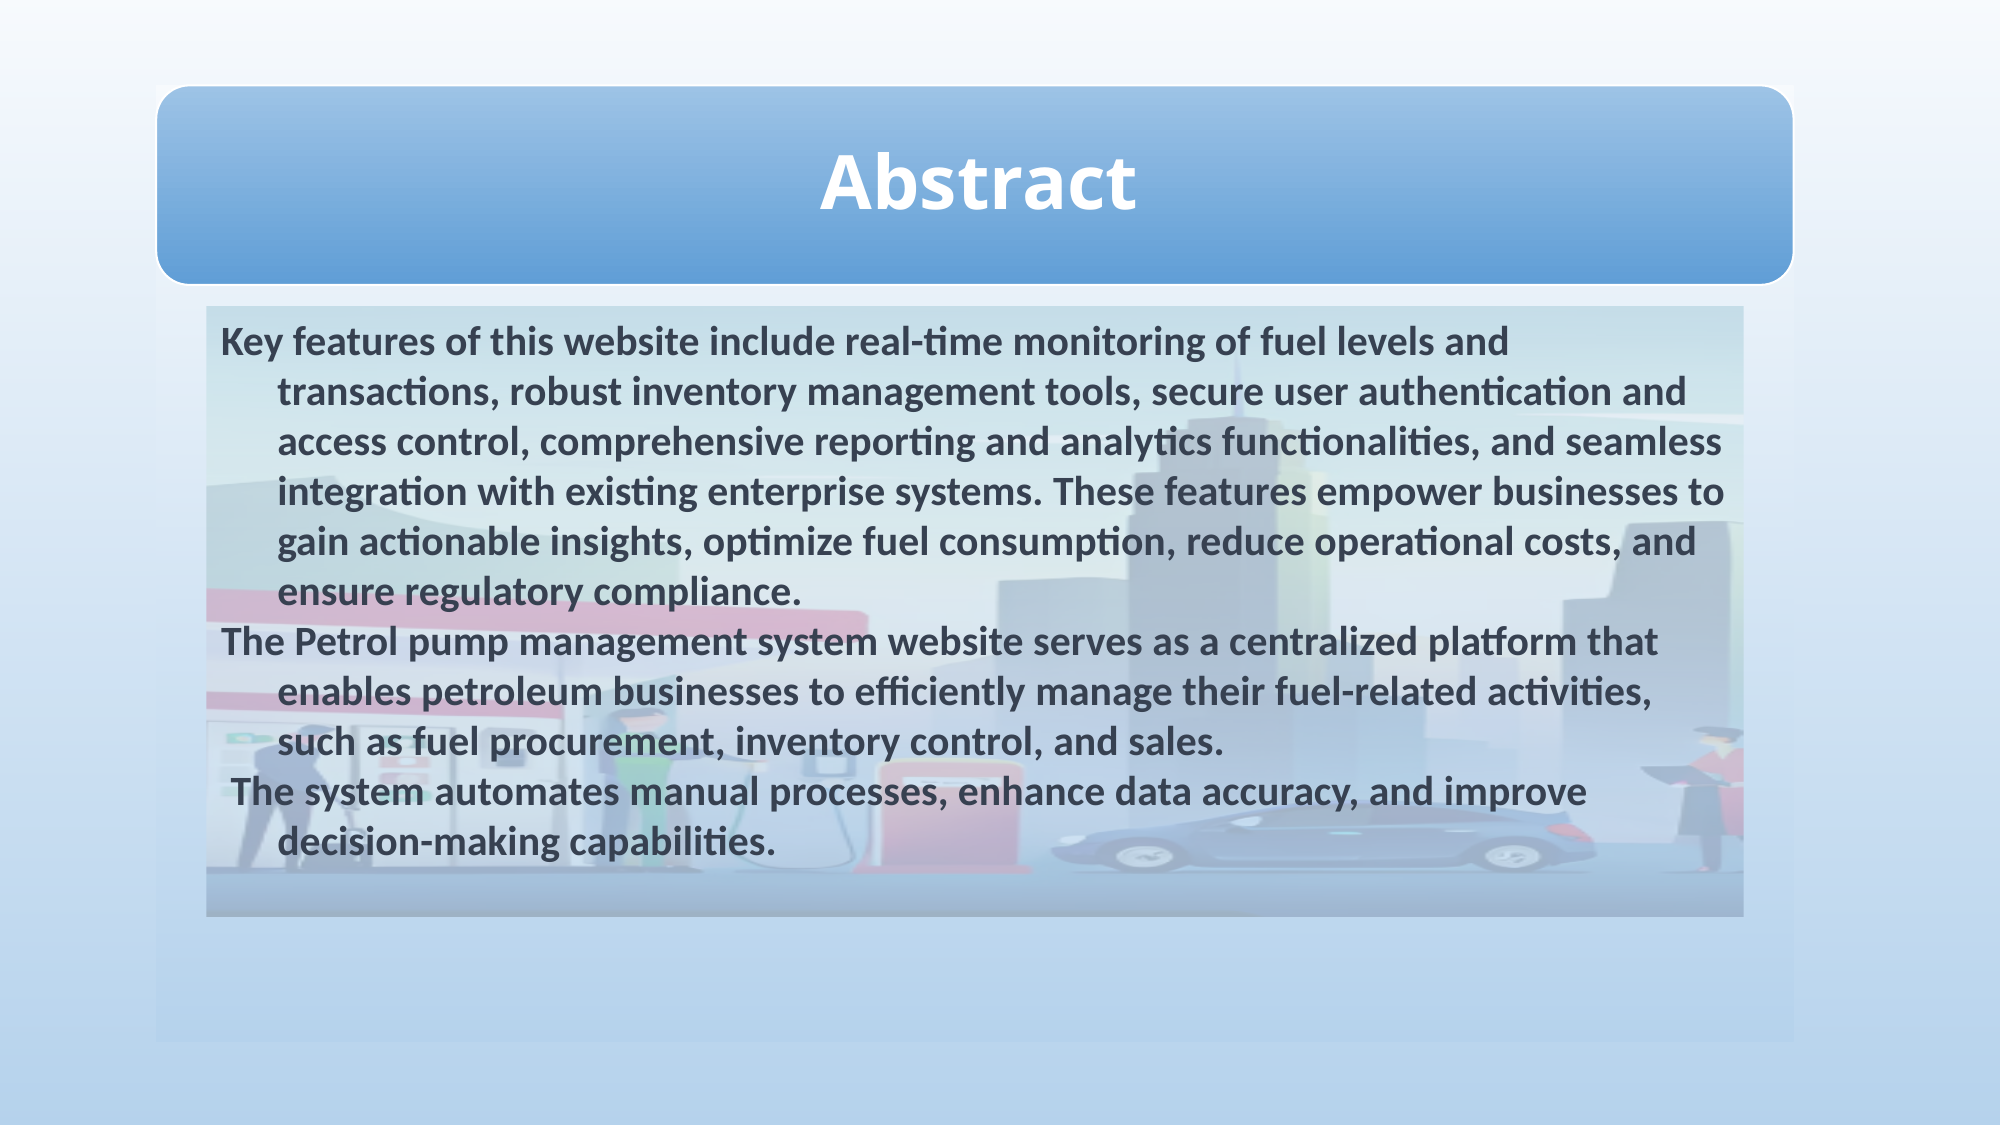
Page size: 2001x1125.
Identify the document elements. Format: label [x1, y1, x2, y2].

text_box [156, 85, 1794, 1042]
